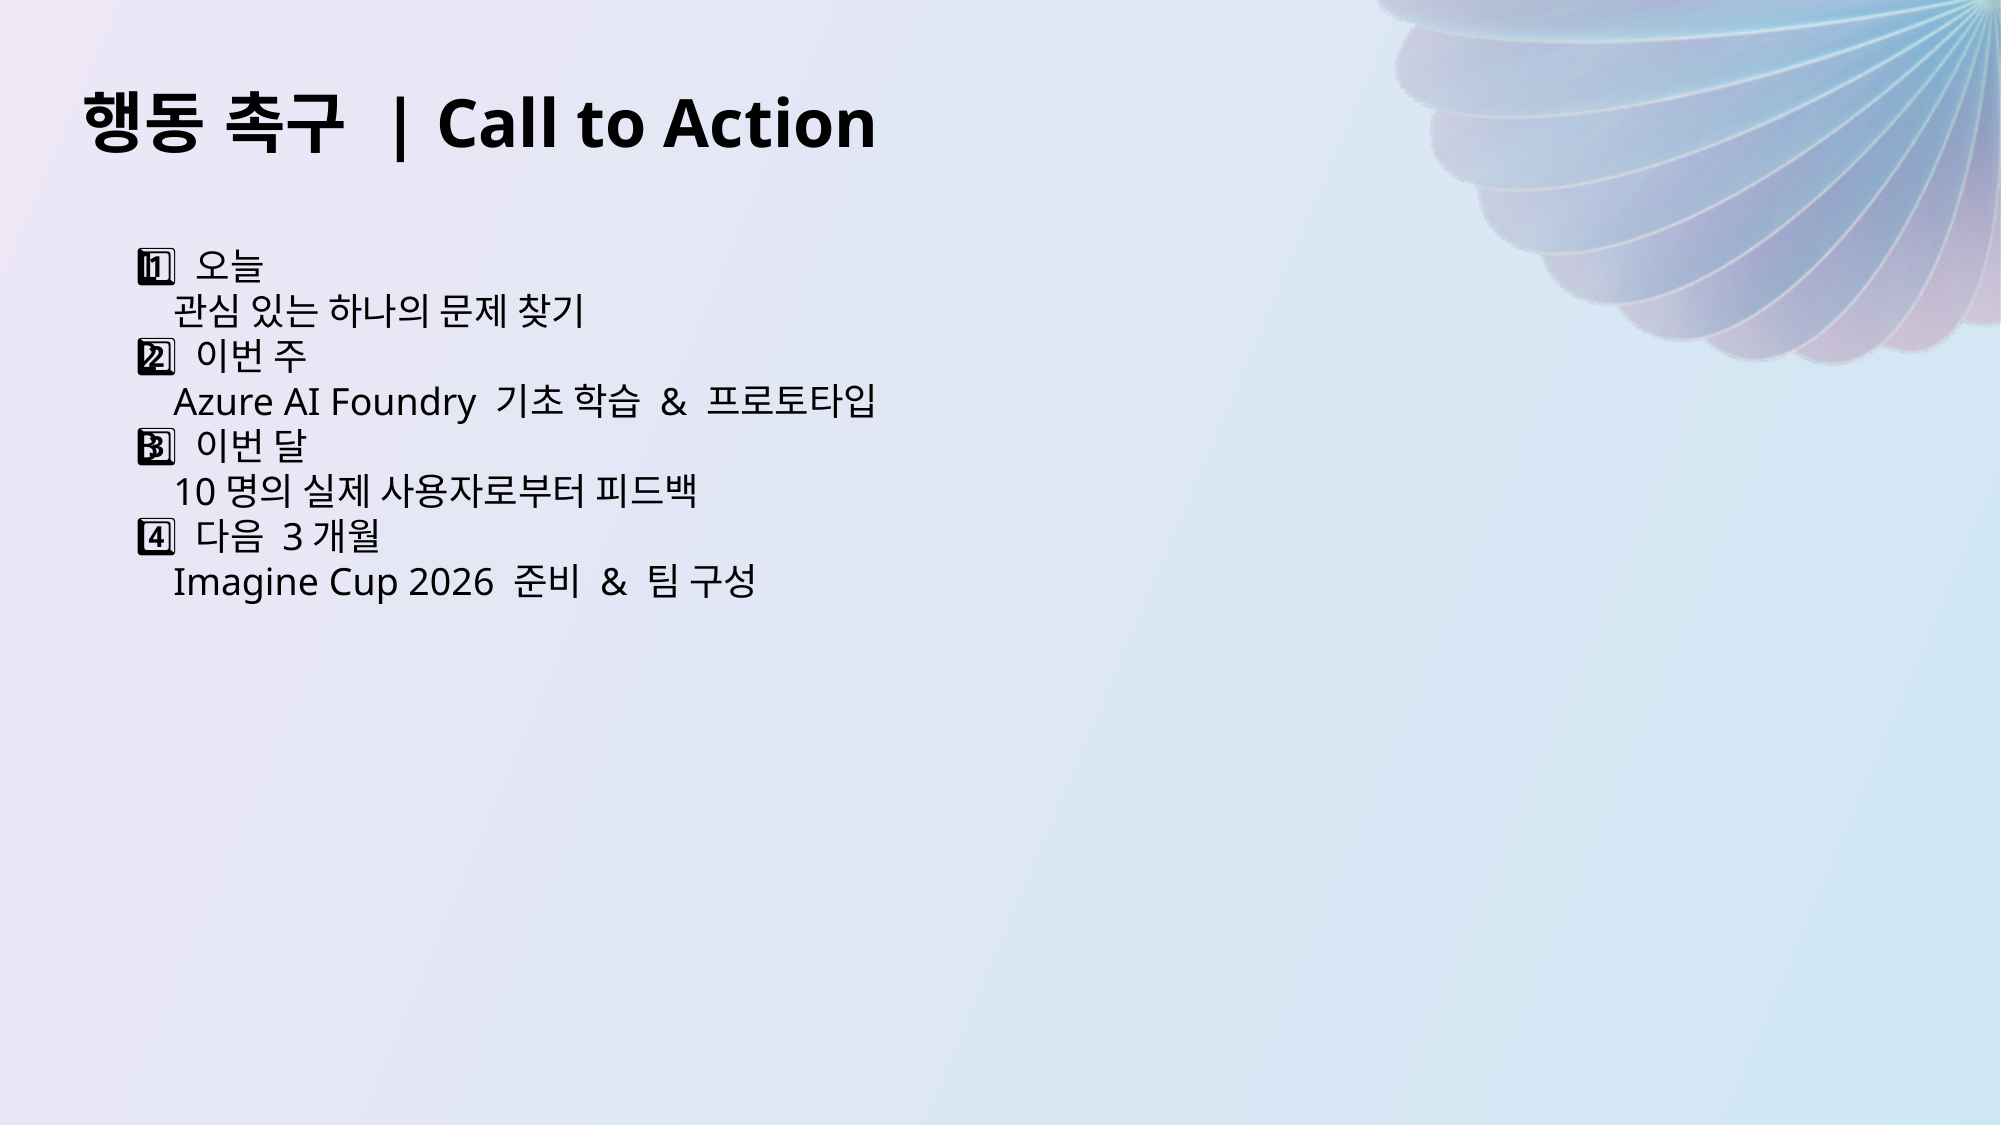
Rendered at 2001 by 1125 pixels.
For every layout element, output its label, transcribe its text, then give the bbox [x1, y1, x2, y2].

text_box 행동 촉구 | Call to Action [67, 73, 1203, 169]
list 1️⃣ 오늘 관심 있는 하나의 문제 찾기 2️⃣ 이번 주 Azure AI Foundry 기초 학습 & 프로토타입 3️⃣ 이번 달 10명의 실제 사용자로부터 피드백 4️⃣ 다음 3개월 Imagine Cup 2026 준비 & 팀 구성 [121, 235, 2000, 1029]
